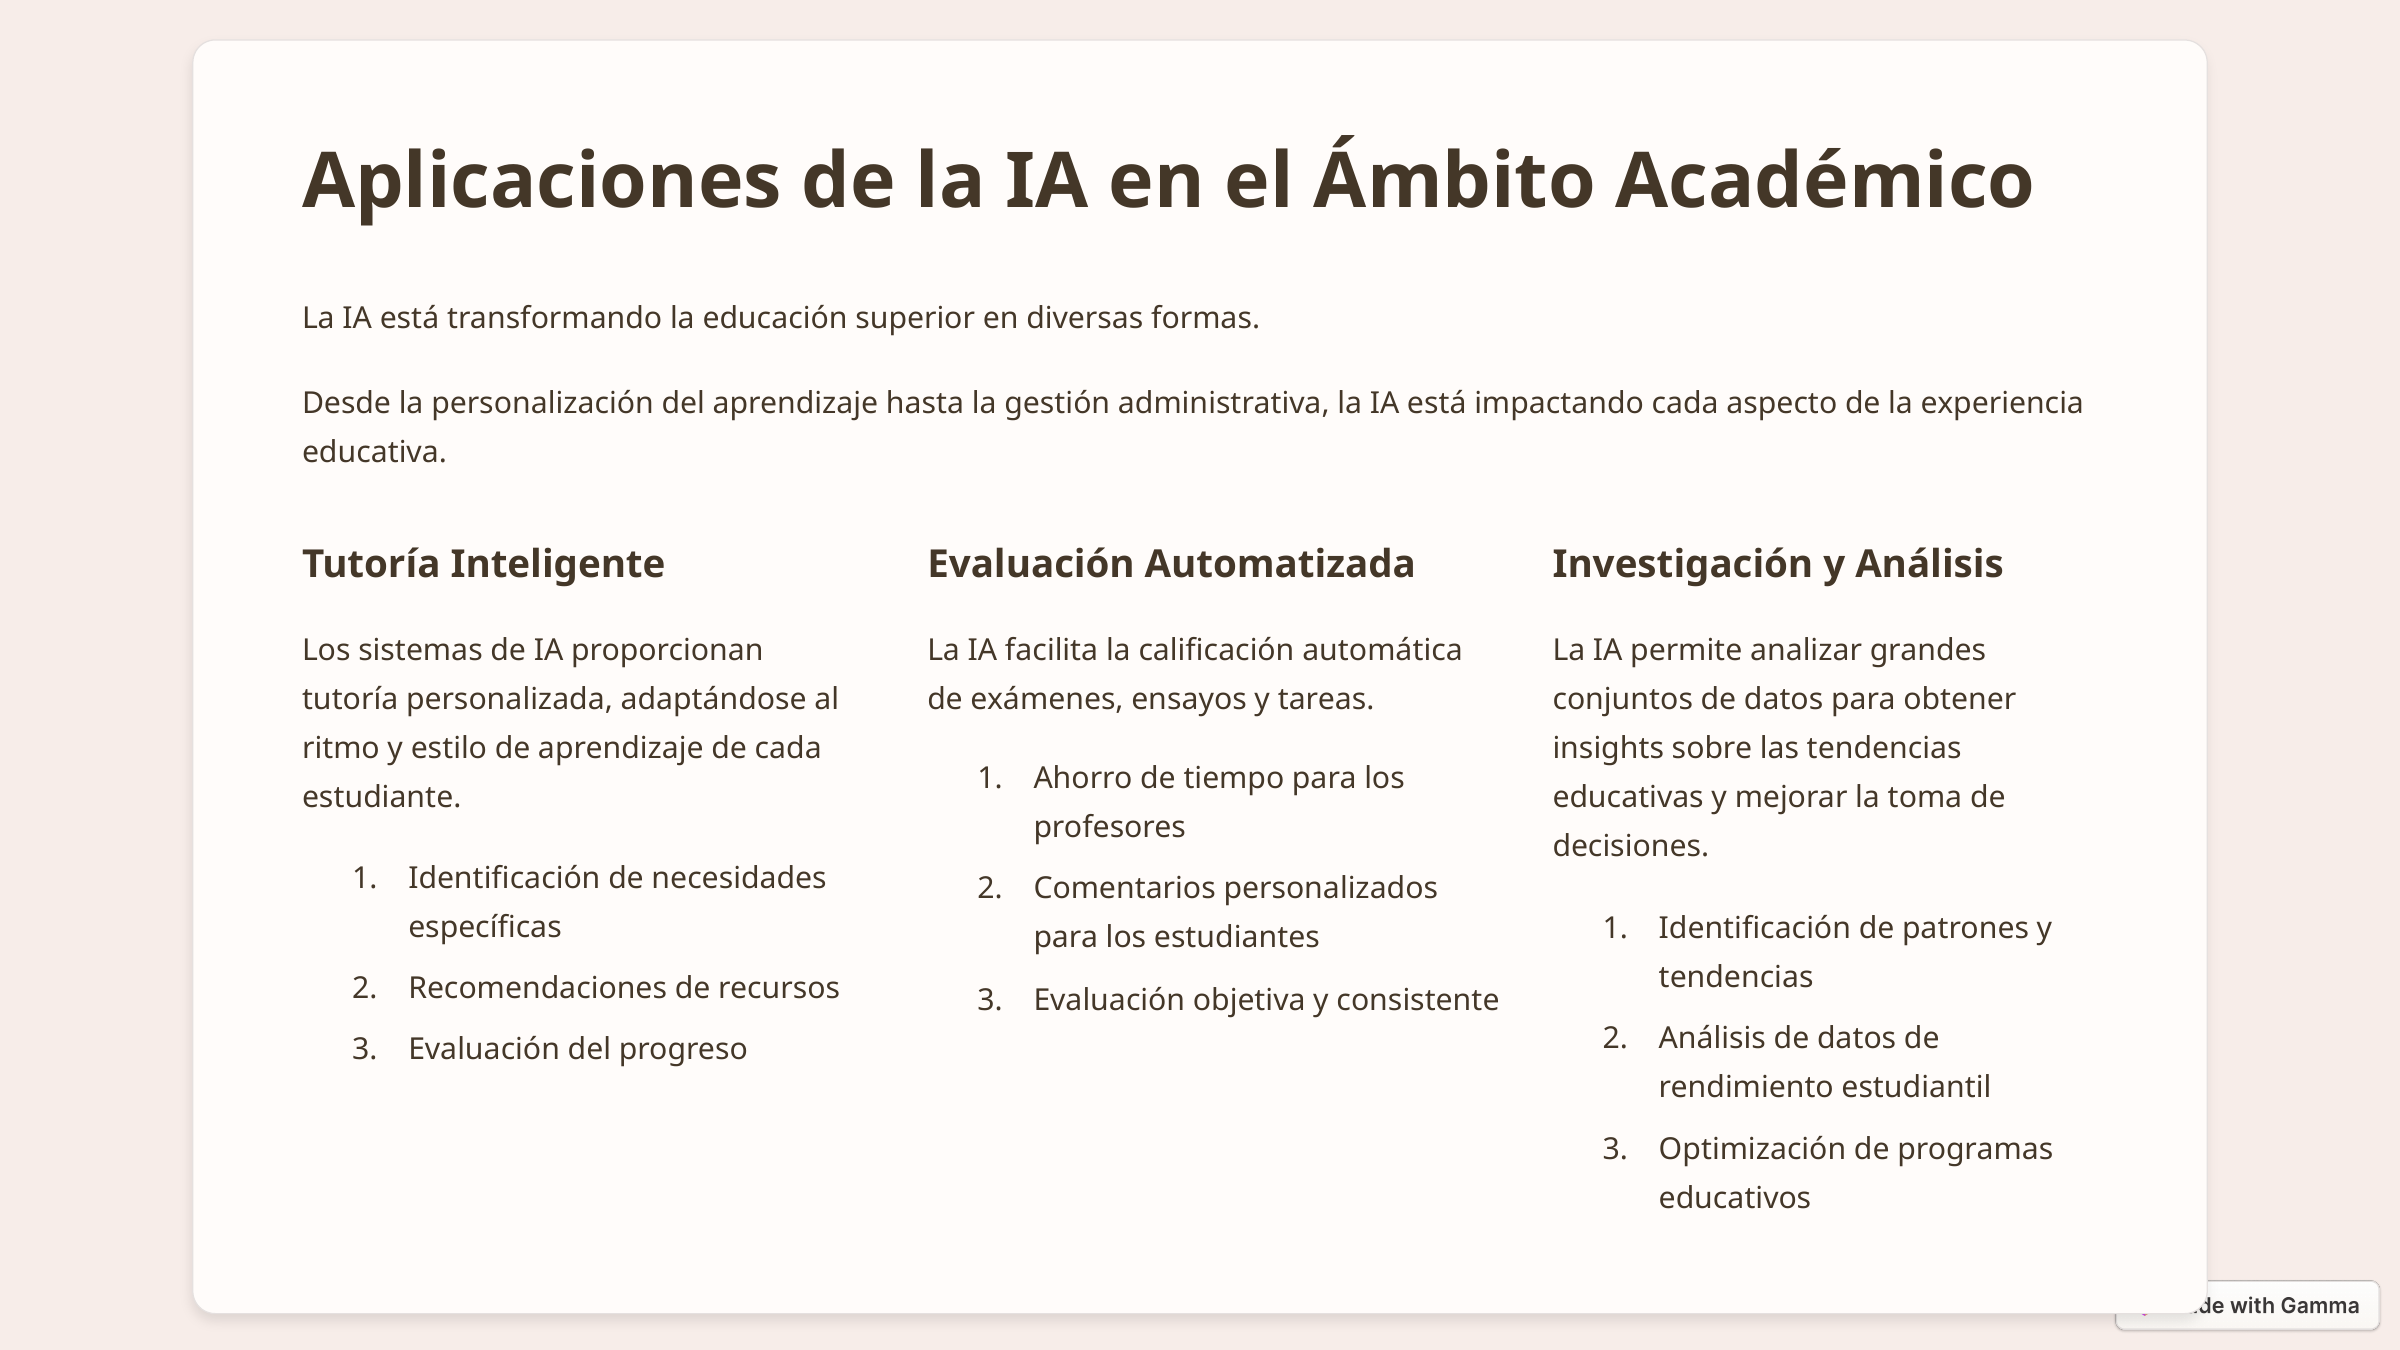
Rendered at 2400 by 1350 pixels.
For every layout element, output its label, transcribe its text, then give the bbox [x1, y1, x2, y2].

picture [2106, 1271, 2389, 1339]
text_box Desde la personalización del aprendizaje hasta la gestión administrativa, la IA está impactando cada aspecto de la experiencia educativa. [302, 370, 2098, 471]
text_box Investigación y Análisis [1552, 537, 1943, 586]
text_box Evaluación del progreso [352, 1016, 850, 1067]
text_box La IA está transformando la educación superior en diversas formas. [302, 285, 2098, 336]
text_box Aplicaciones de la IA en el Ámbito Académico [302, 125, 1787, 224]
text_box Recomendaciones de recursos [352, 956, 850, 1006]
text_box [192, 39, 2208, 1314]
text_box Análisis de datos de rendimiento estudiantil [1602, 1006, 2101, 1106]
text_box Identificación de patrones y tendencias [1602, 895, 2101, 996]
text_box Evaluación Automatizada [927, 537, 1351, 586]
text_box La IA permite analizar grandes conjuntos de datos para obtener insights sobre las tendencias educativas y mejorar la toma de decisiones. [1552, 617, 2101, 867]
text_box Optimización de programas educativos [1602, 1116, 2101, 1217]
text_box Identificación de necesidades específicas [352, 845, 850, 946]
text_box Los sistemas de IA proporcionan tutoría personalizada, adaptándose al ritmo y estilo de aprendizaje de cada estudiante. [302, 617, 850, 818]
text_box Ahorro de tiempo para los profesores [977, 745, 1475, 846]
text_box Comentarios personalizados para los estudiantes [977, 856, 1475, 956]
text_box Tutoría Inteligente [302, 537, 693, 586]
text_box Evaluación objetiva y consistente [977, 966, 1475, 1017]
text_box La IA facilita la calificación automática de exámenes, ensayos y tareas. [927, 617, 1475, 718]
